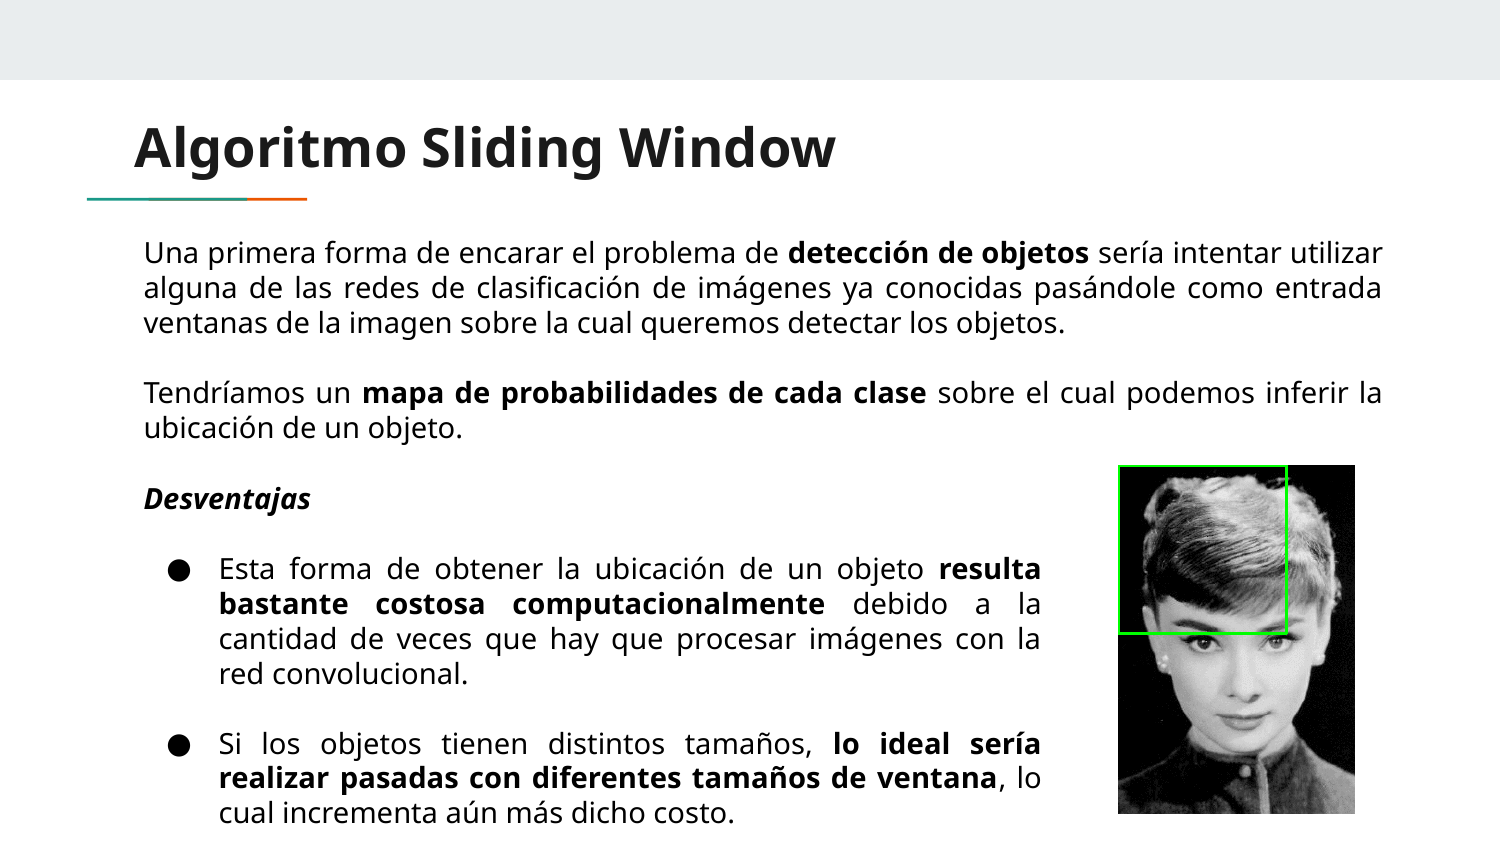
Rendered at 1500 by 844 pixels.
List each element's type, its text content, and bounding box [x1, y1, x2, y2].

text_box Desventajas Esta forma de obtener la ubicación de un objeto resulta bastante costosa computacionalmente debido a la cantidad de veces que hay que procesar imágenes con la red convolucional. Si los objetos tienen distintos tamaños, lo ideal sería realizar pasadas con diferentes tamaños de ventana, lo cual incrementa aún más dicho costo. [128, 465, 1057, 844]
text_box Una primera forma de encarar el problema de detección de objetos sería intentar utilizar alguna de las redes de clasificación de imágenes ya conocidas pasándole como entrada ventanas de la imagen sobre la cual queremos detectar los objetos. Tendríamos un mapa de probabilidades de cada clase sobre el cual podemos inferir la ubicación de un objeto. [128, 219, 1399, 460]
picture [1117, 465, 1355, 814]
title Algoritmo Sliding Window [119, 98, 1381, 187]
